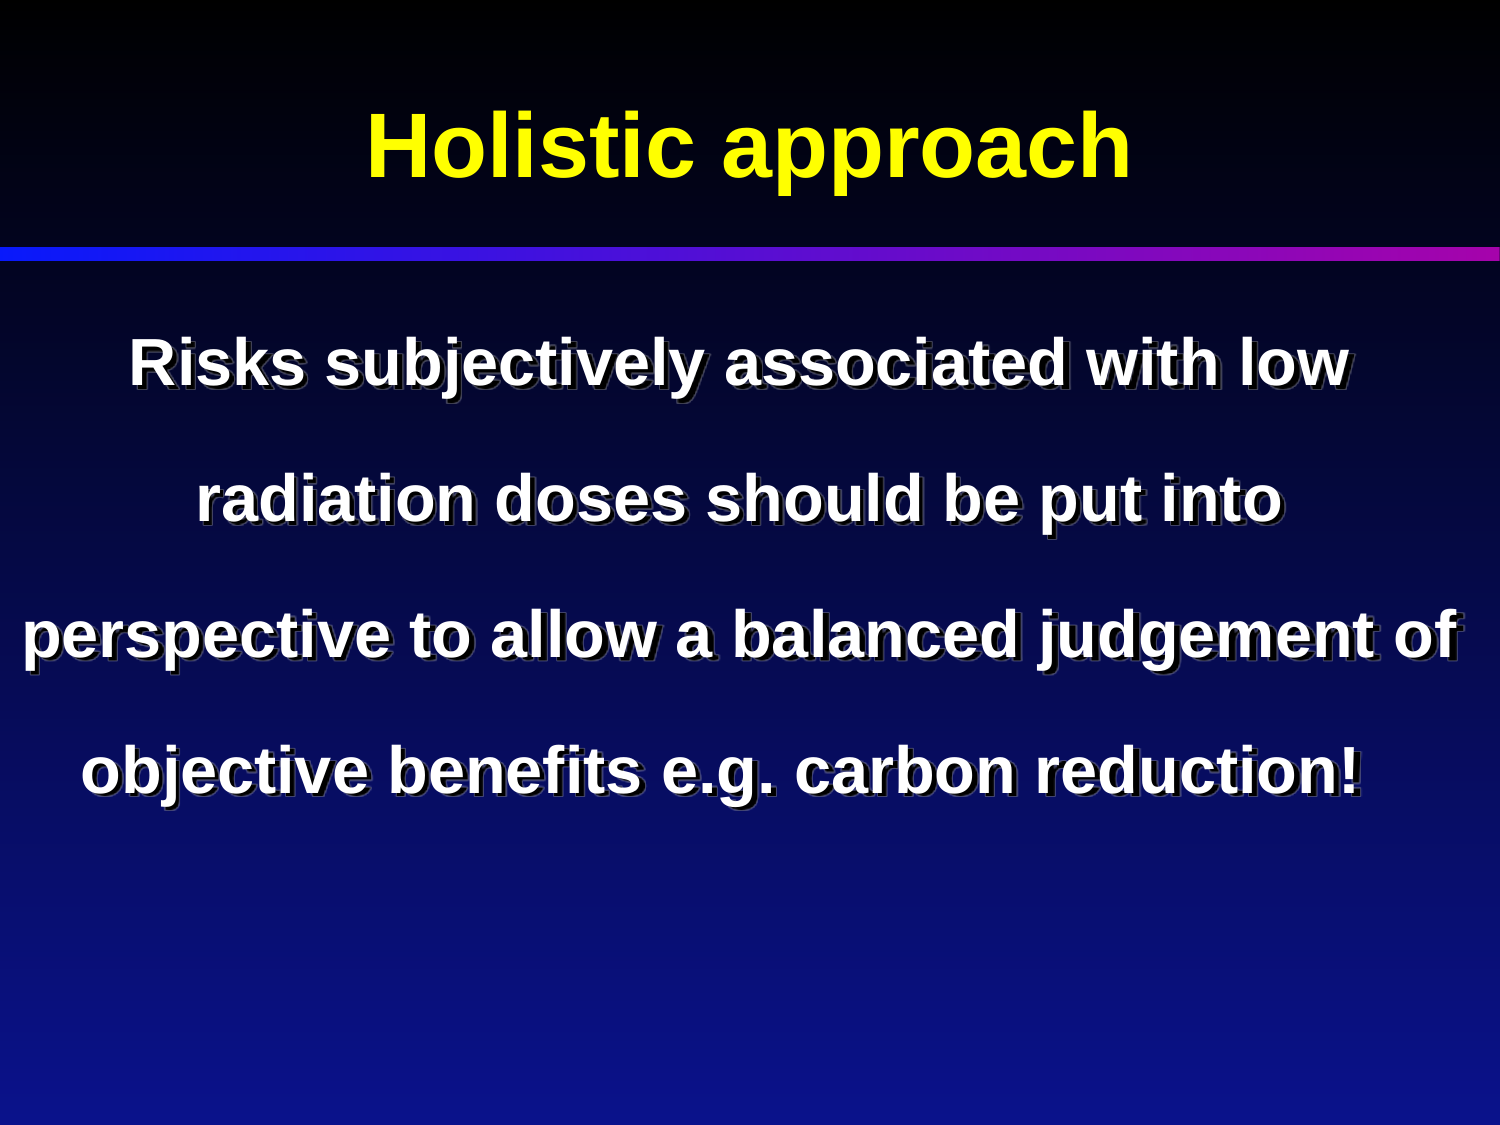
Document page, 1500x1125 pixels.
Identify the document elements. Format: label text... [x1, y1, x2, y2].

list Risks subjectively associated with low radiation doses should be put into perspective to allow a balanced judgement of objective benefits e.g. carbon reduction! [0, 255, 1480, 1075]
title Holistic approach [24, 46, 1475, 235]
